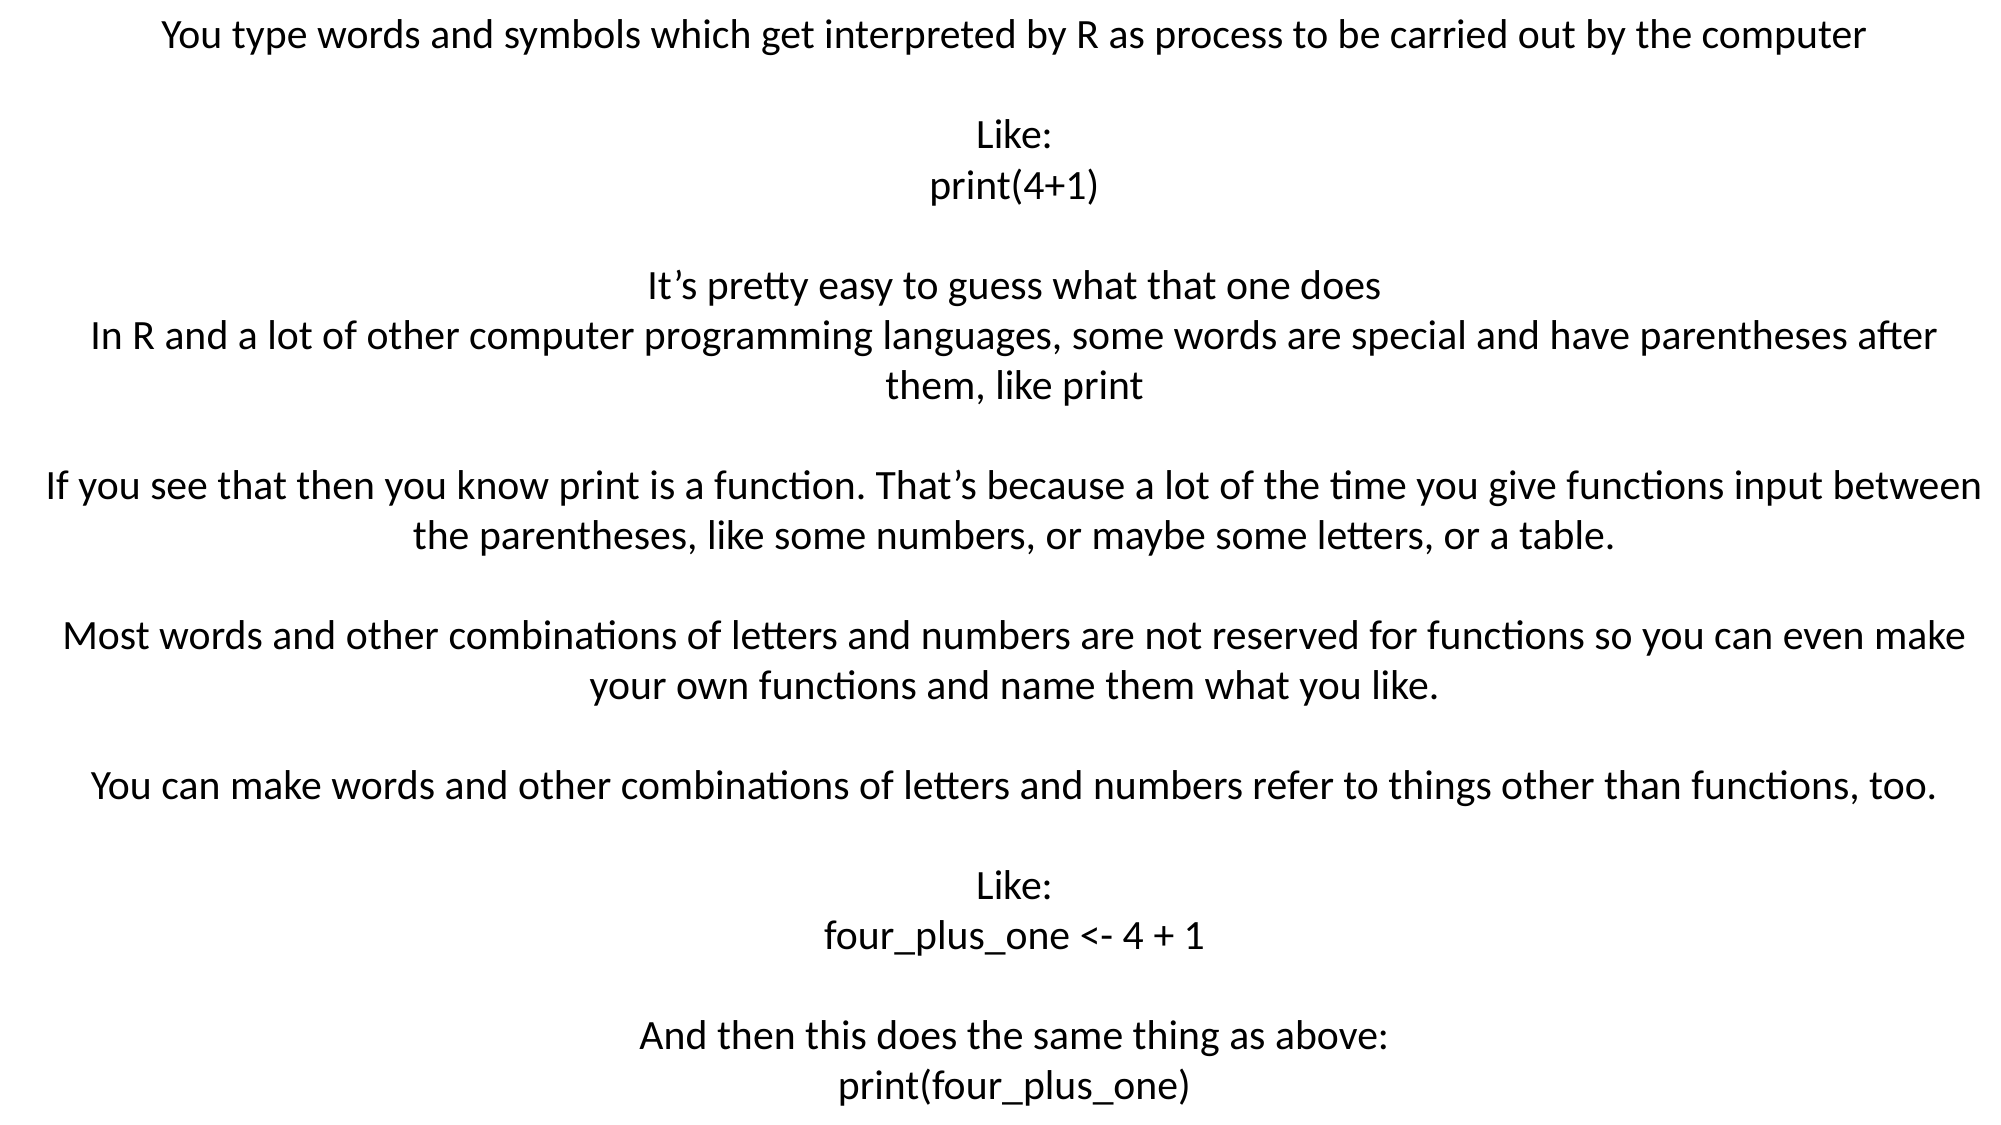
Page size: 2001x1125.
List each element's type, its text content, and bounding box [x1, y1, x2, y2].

text_box You type words and symbols which get interpreted by R as process to be carried out by the computer Like: print(4+1) It’s pretty easy to guess what that one does In R and a lot of other computer programming languages, some words are special and have parentheses after them, like print If you see that then you know print is a function. That’s because a lot of the time you give functions input between the parentheses, like some numbers, or maybe some letters, or a table. Most words and other combinations of letters and numbers are not reserved for functions so you can even make your own functions and name them what you like. You can make words and other combinations of letters and numbers refer to things other than functions, too. Like: four_plus_one <- 4 + 1 And then this does the same thing as above: print(four_plus_one) [29, 0, 2000, 1116]
